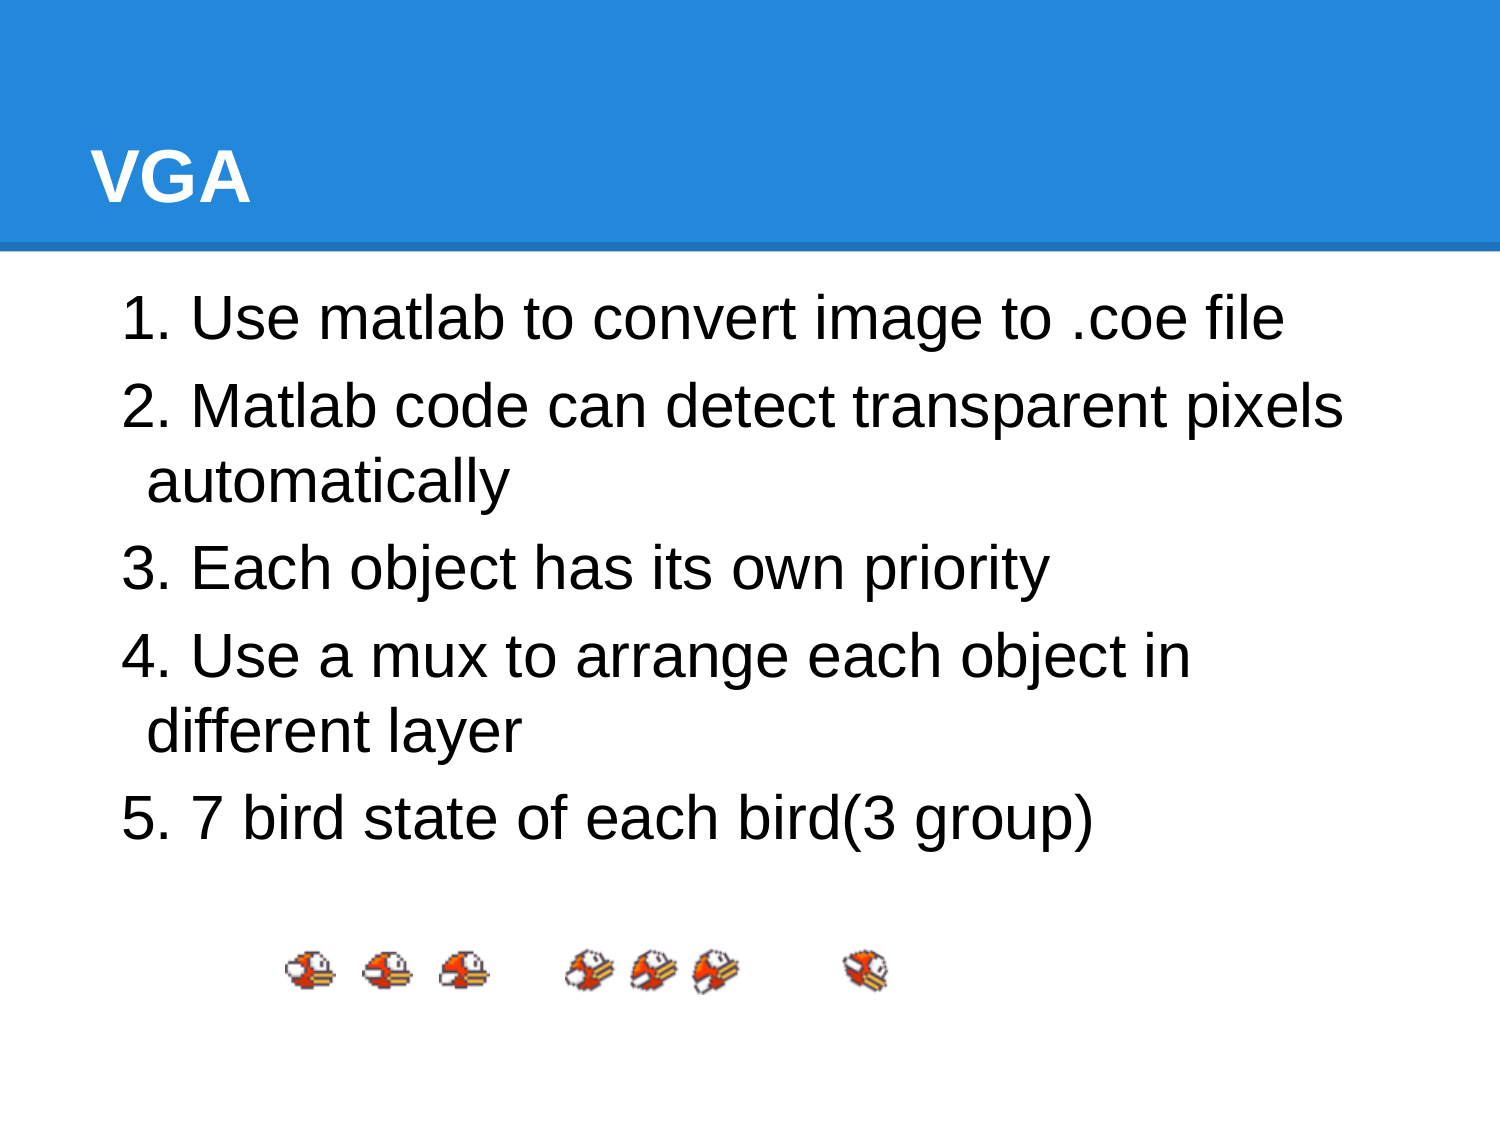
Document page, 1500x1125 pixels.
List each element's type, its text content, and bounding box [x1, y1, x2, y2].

picture [362, 943, 413, 995]
picture [690, 943, 742, 995]
picture [565, 943, 616, 995]
title VGA [75, 45, 1425, 233]
picture [285, 943, 336, 995]
picture [842, 943, 894, 995]
picture [439, 943, 491, 995]
list 1. Use matlab to convert image to .coe file 2. Matlab code can detect transparent pixels automatically 3. Each object has its own priority 4. Use a mux to arrange each object in different layer 5. 7 bird state of each bird(3 group) [75, 262, 1425, 1078]
picture [627, 943, 679, 995]
